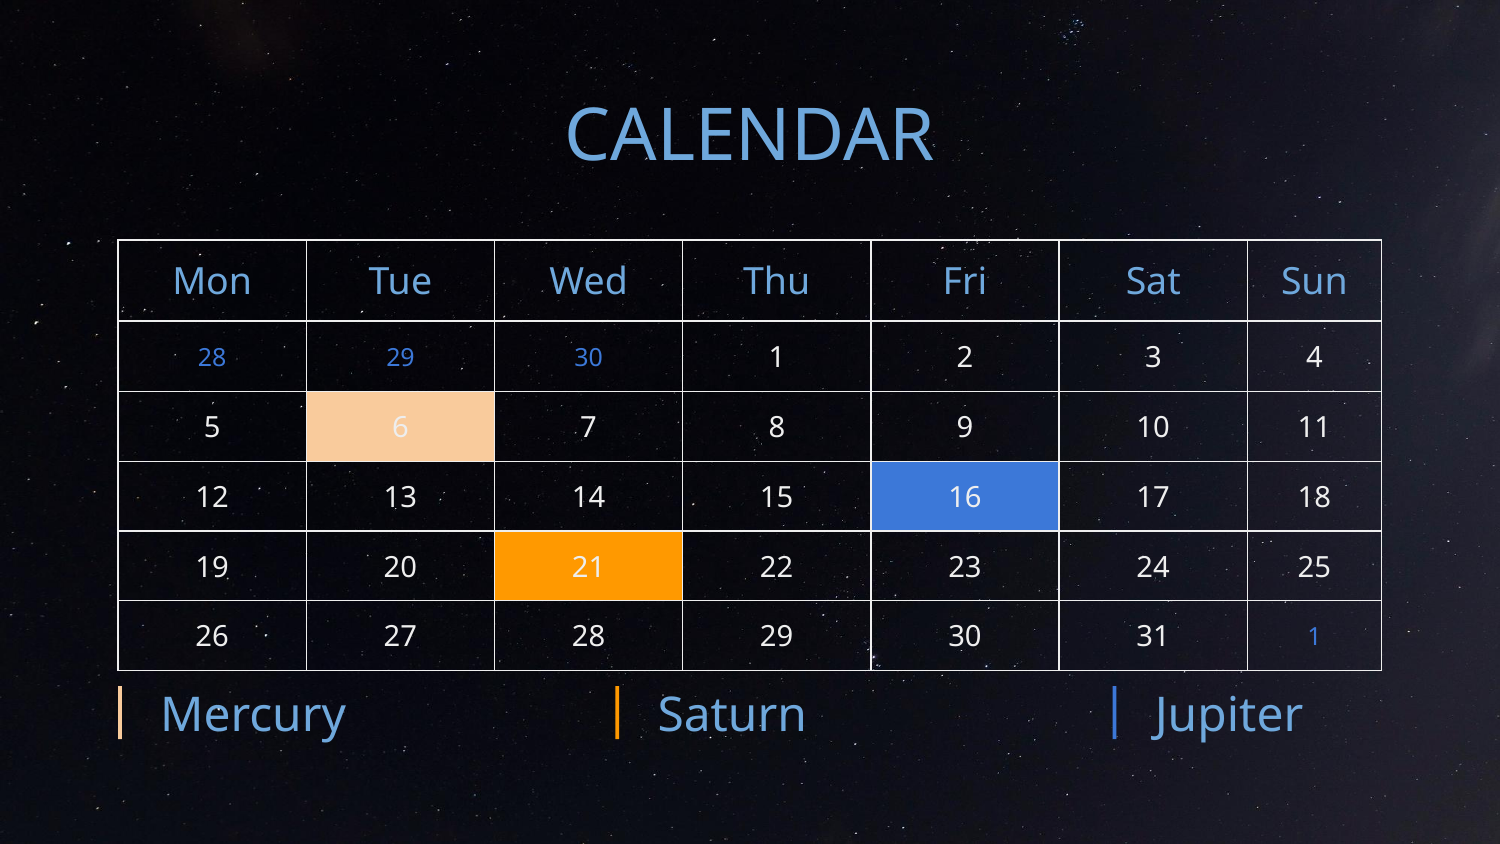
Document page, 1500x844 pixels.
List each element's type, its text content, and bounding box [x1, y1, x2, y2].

table_cell 27 [307, 601, 494, 670]
table_cell 30 [872, 601, 1058, 670]
table_cell 11 [1248, 392, 1381, 461]
title Mercury [145, 682, 388, 743]
table_cell 12 [119, 462, 306, 530]
table_cell 18 [1248, 462, 1381, 530]
table_cell 17 [1060, 462, 1247, 530]
table_cell 13 [307, 462, 494, 530]
text_box [615, 686, 620, 740]
table_cell 2 [872, 322, 1058, 391]
table_header Sun [1248, 241, 1381, 320]
table_cell 9 [872, 392, 1058, 461]
table_cell 29 [683, 601, 870, 670]
table_cell 24 [1060, 532, 1247, 600]
text_box [118, 686, 122, 740]
table_cell 4 [1248, 322, 1381, 391]
table_cell 31 [1060, 601, 1247, 670]
table_header Thu [683, 241, 870, 320]
table_cell 15 [683, 462, 870, 530]
table_cell 1 [1248, 601, 1381, 670]
table_cell 28 [495, 601, 682, 670]
text_box [1112, 686, 1117, 740]
title CALENDAR [118, 72, 1382, 167]
table_cell 16 [872, 462, 1058, 530]
table_header Mon [119, 241, 306, 320]
table_header Tue [307, 241, 494, 320]
table_header Sat [1060, 241, 1247, 320]
table_cell 8 [683, 392, 870, 461]
table_cell 1 [683, 322, 870, 391]
table_cell 23 [872, 532, 1058, 600]
title Saturn [642, 682, 885, 743]
table_cell 14 [495, 462, 682, 530]
table_cell 6 [307, 392, 494, 461]
table_cell 26 [119, 601, 306, 670]
table_cell 29 [307, 322, 494, 391]
table_cell 3 [1060, 322, 1247, 391]
table_cell 22 [683, 532, 870, 600]
table_cell 30 [495, 322, 682, 391]
table_cell 5 [119, 392, 306, 461]
picture [0, 0, 1500, 844]
table_cell 21 [495, 532, 682, 600]
title Jupiter [1139, 682, 1382, 743]
table_header Wed [495, 241, 682, 320]
table_cell 19 [119, 532, 306, 600]
table_cell 20 [307, 532, 494, 600]
table_cell 25 [1248, 532, 1381, 600]
table_cell 7 [495, 392, 682, 461]
table_cell 10 [1060, 392, 1247, 461]
table_cell 28 [119, 322, 306, 391]
table_header Fri [872, 241, 1058, 320]
